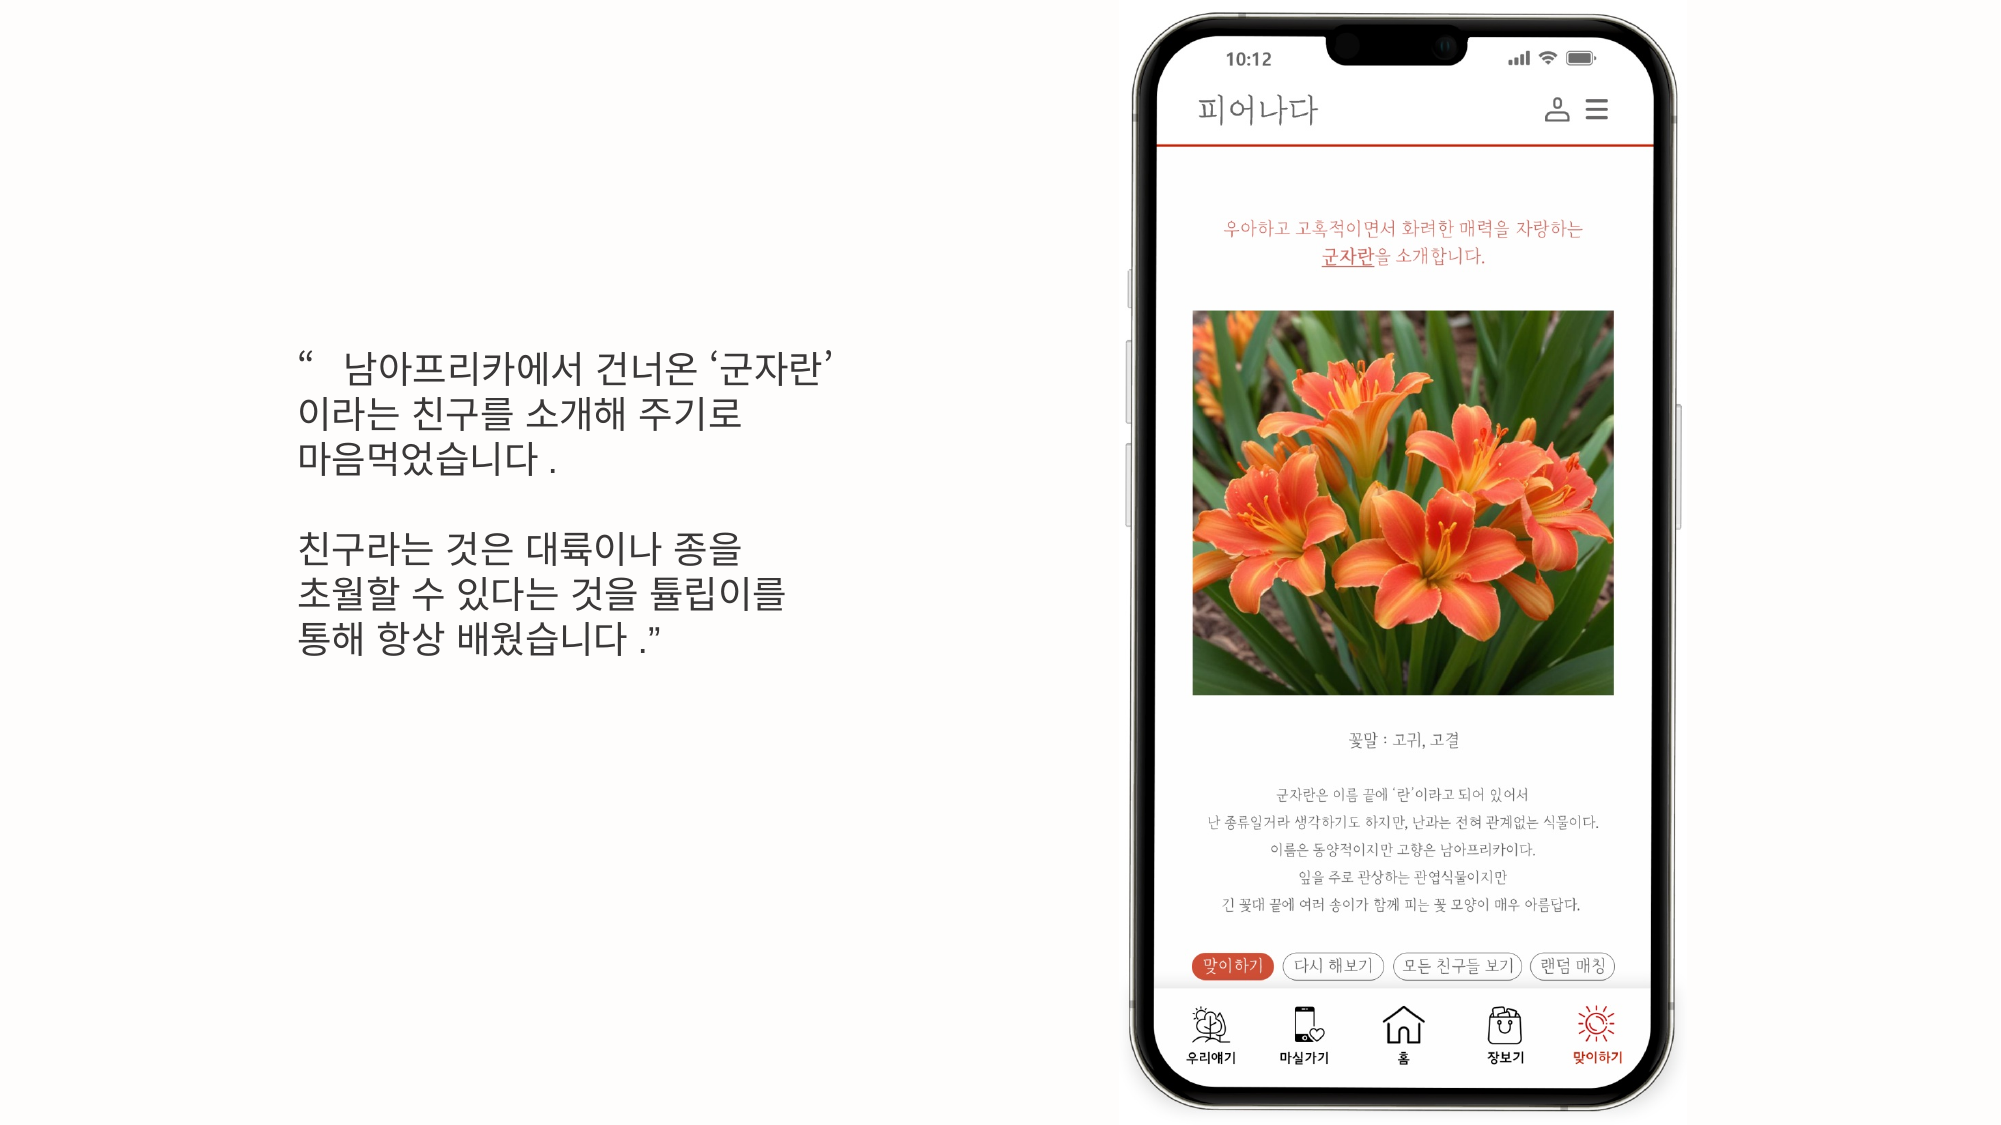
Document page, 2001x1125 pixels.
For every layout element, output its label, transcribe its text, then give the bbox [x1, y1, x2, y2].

picture [1119, 0, 1687, 1125]
text_box “남아프리카에서 건너온 ‘군자란’이라는 친구를 소개해 주기로 마음먹었습니다. 친구라는 것은 대륙이나 종을 초월할 수 있다는 것을 튤립이를 통해 항상 배웠습니다.” [282, 339, 854, 669]
